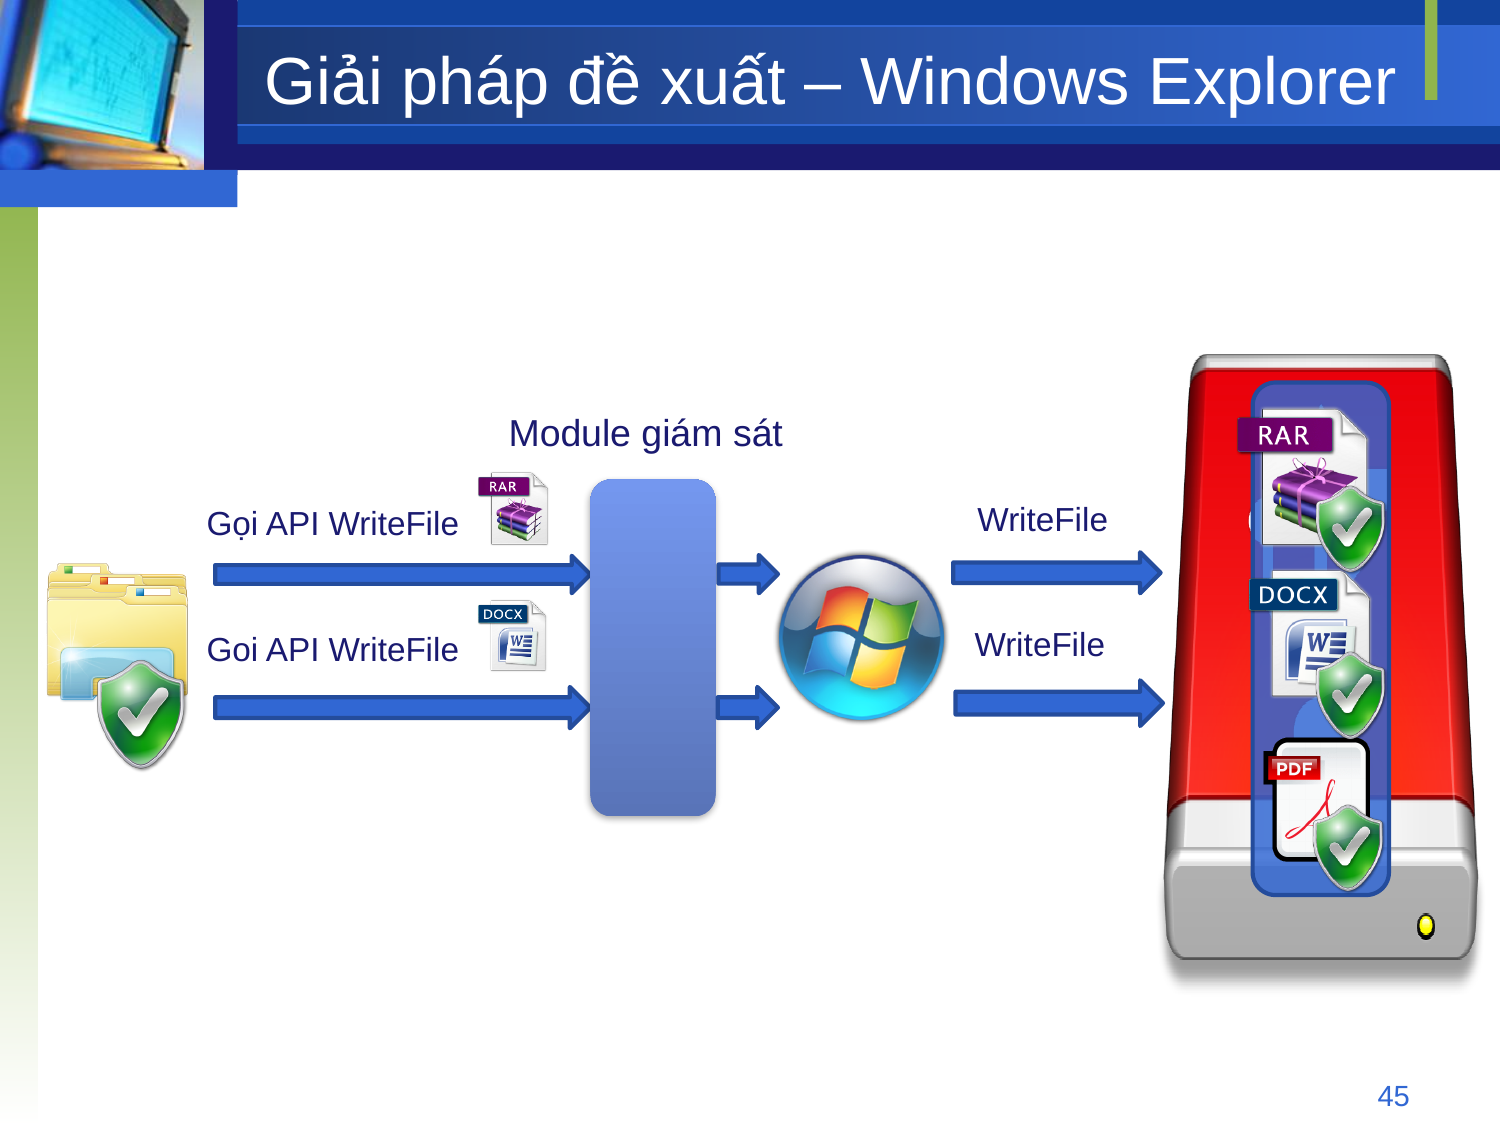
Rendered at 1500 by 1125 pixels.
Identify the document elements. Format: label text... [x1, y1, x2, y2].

text_box Goi API WriteFile [200, 620, 469, 676]
text_box WriteFile [962, 490, 1124, 546]
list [38, 551, 197, 711]
picture [474, 470, 552, 548]
text_box Module giám sát [493, 401, 799, 462]
text_box [213, 684, 584, 731]
text_box [954, 560, 1136, 586]
picture [79, 654, 201, 775]
picture [1141, 337, 1500, 1013]
text_box [715, 684, 768, 731]
text_box [590, 479, 716, 817]
text_box [213, 553, 584, 596]
picture [773, 549, 950, 727]
picture [0, 0, 204, 169]
text_box WriteFile [959, 615, 1121, 671]
text_box [954, 689, 1136, 717]
title Giải pháp đề xuất – Windows Explorer [237, 33, 1425, 122]
text_box Gọi API WriteFile [191, 494, 469, 550]
text_box [716, 553, 768, 596]
slide_number 45 [1074, 1069, 1425, 1110]
picture [474, 597, 550, 673]
